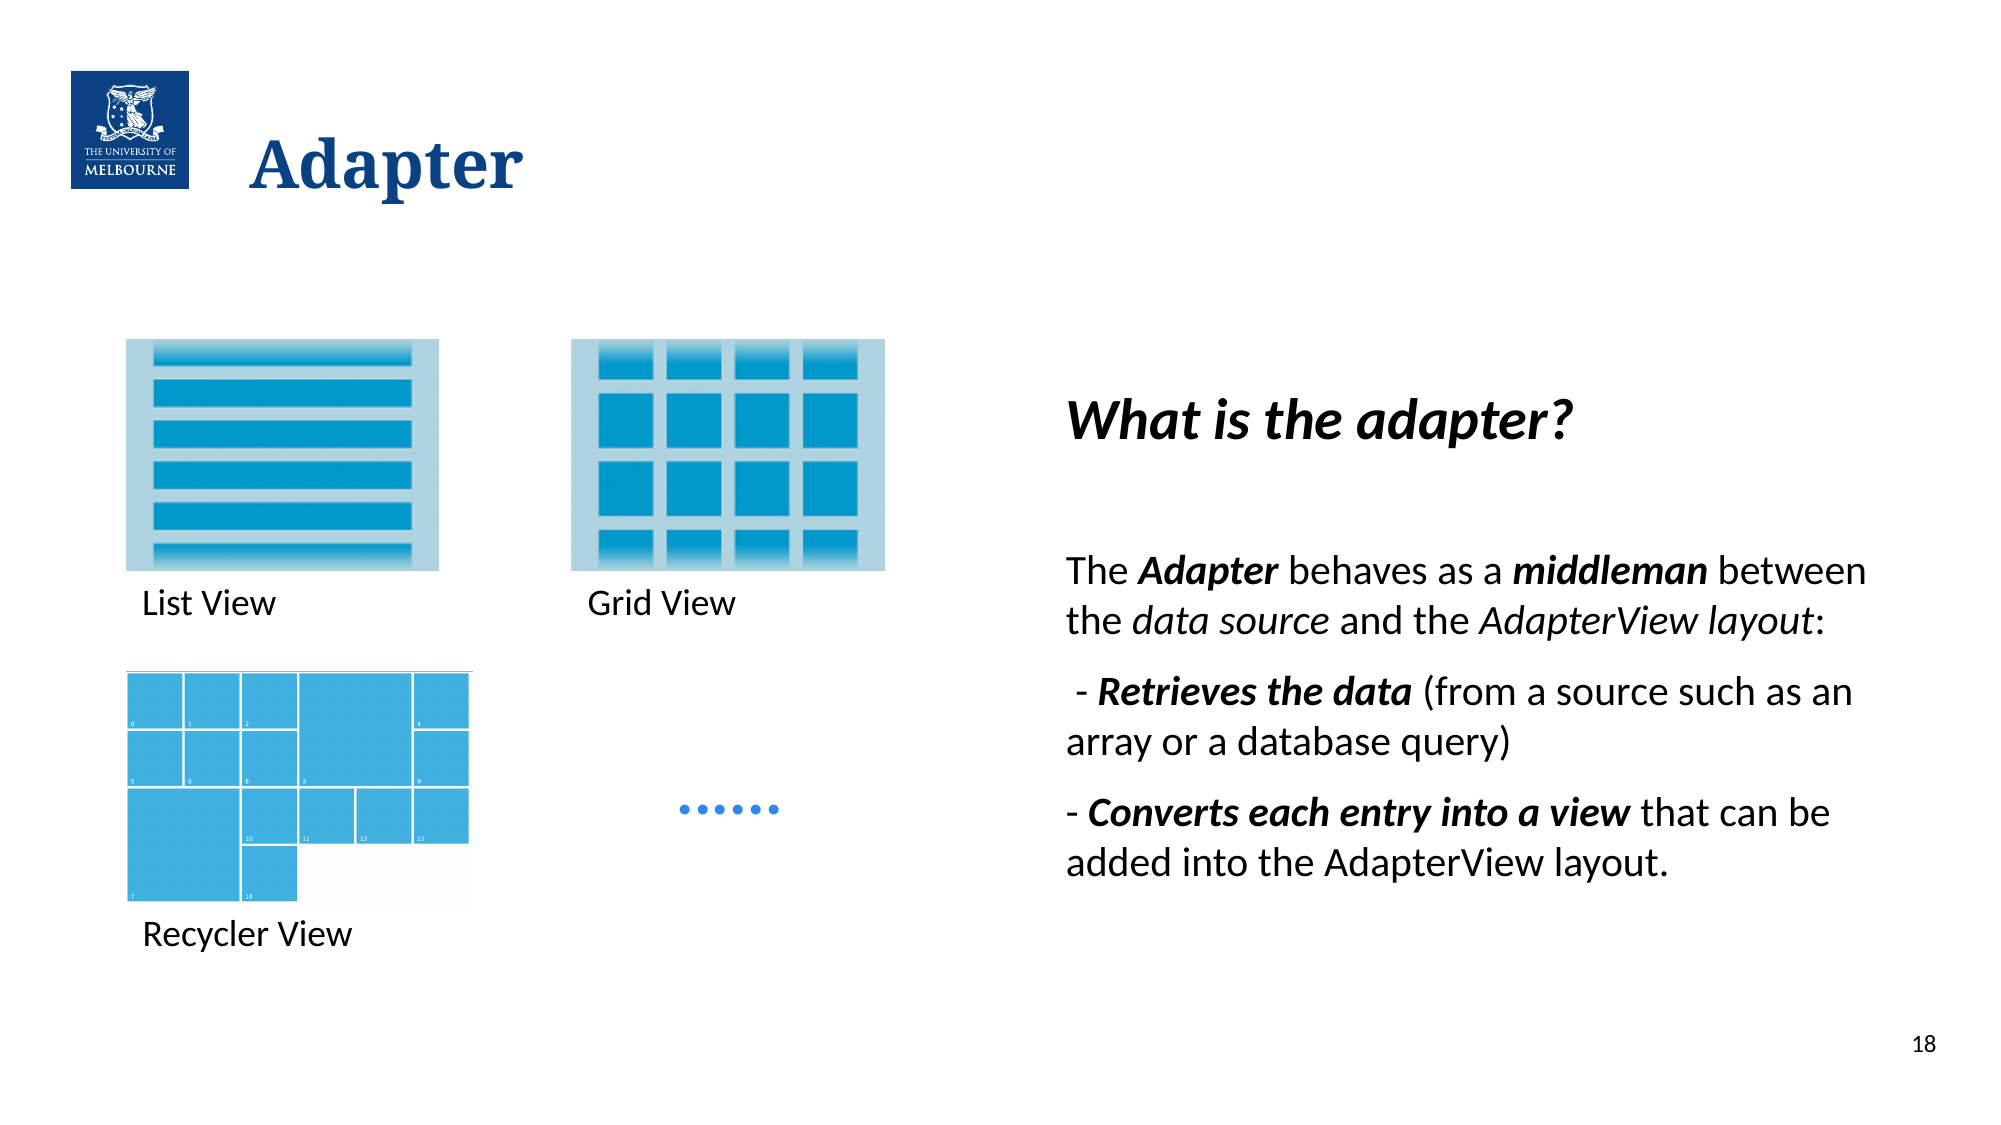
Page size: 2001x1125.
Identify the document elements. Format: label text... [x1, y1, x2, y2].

text_box Recycler View [127, 906, 368, 962]
list What is the adapter? The Adapter behaves as a middleman between the data source and the AdapterView layout: - Retrieves the data (from a source such as an array or a database query) - Converts each entry into a view that can be added into the AdapterView layout. [1050, 373, 1937, 890]
title Adapter [234, 64, 1924, 211]
text_box List View [127, 571, 292, 631]
picture [571, 339, 885, 571]
picture [126, 671, 473, 906]
text_box ...... [662, 740, 799, 836]
slide_number 18 [1797, 1012, 1937, 1073]
text_box Grid View [572, 571, 752, 631]
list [126, 339, 439, 571]
